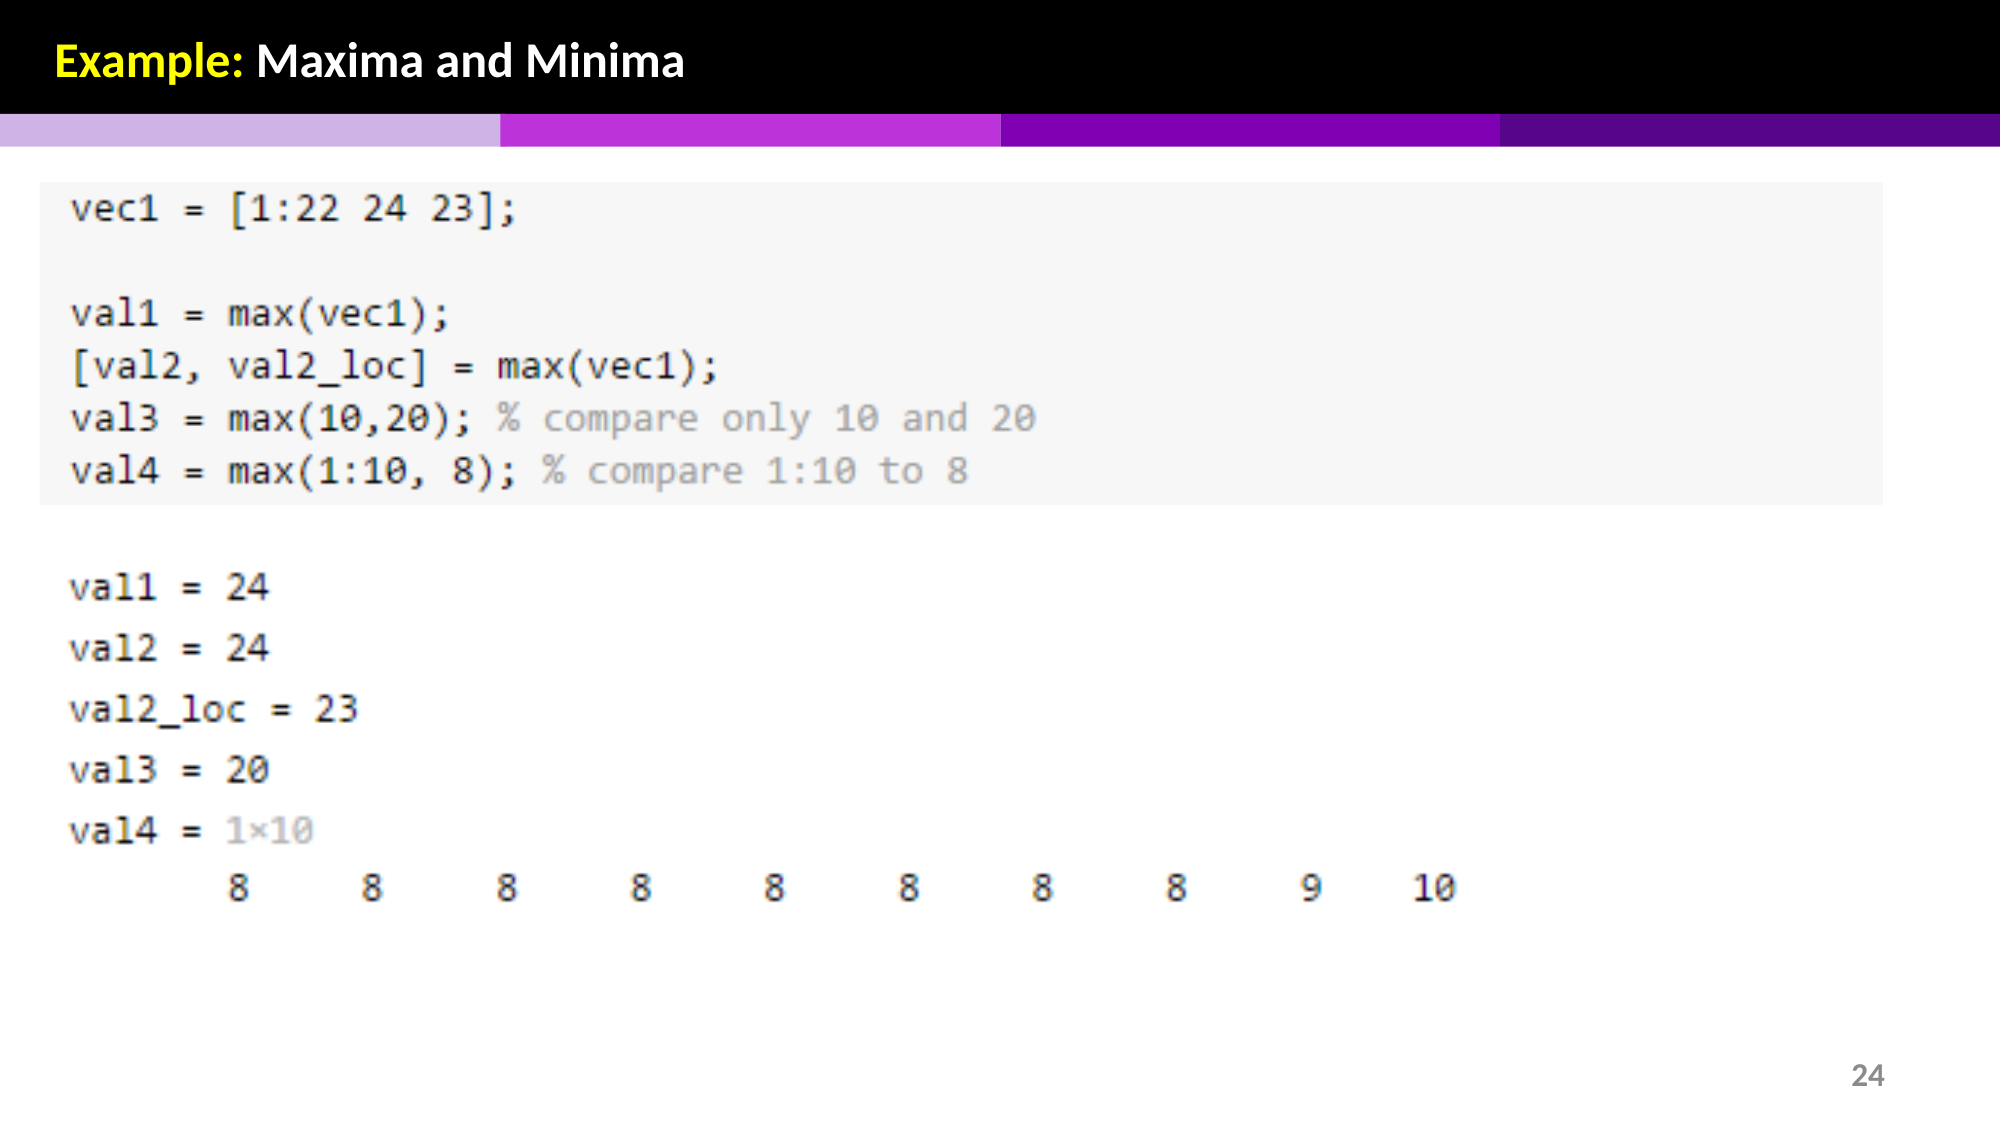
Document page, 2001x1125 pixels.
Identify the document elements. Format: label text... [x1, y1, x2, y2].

picture [39, 181, 1884, 505]
picture [39, 537, 1732, 941]
list Example: Maxima and Minima [39, 1, 1964, 114]
